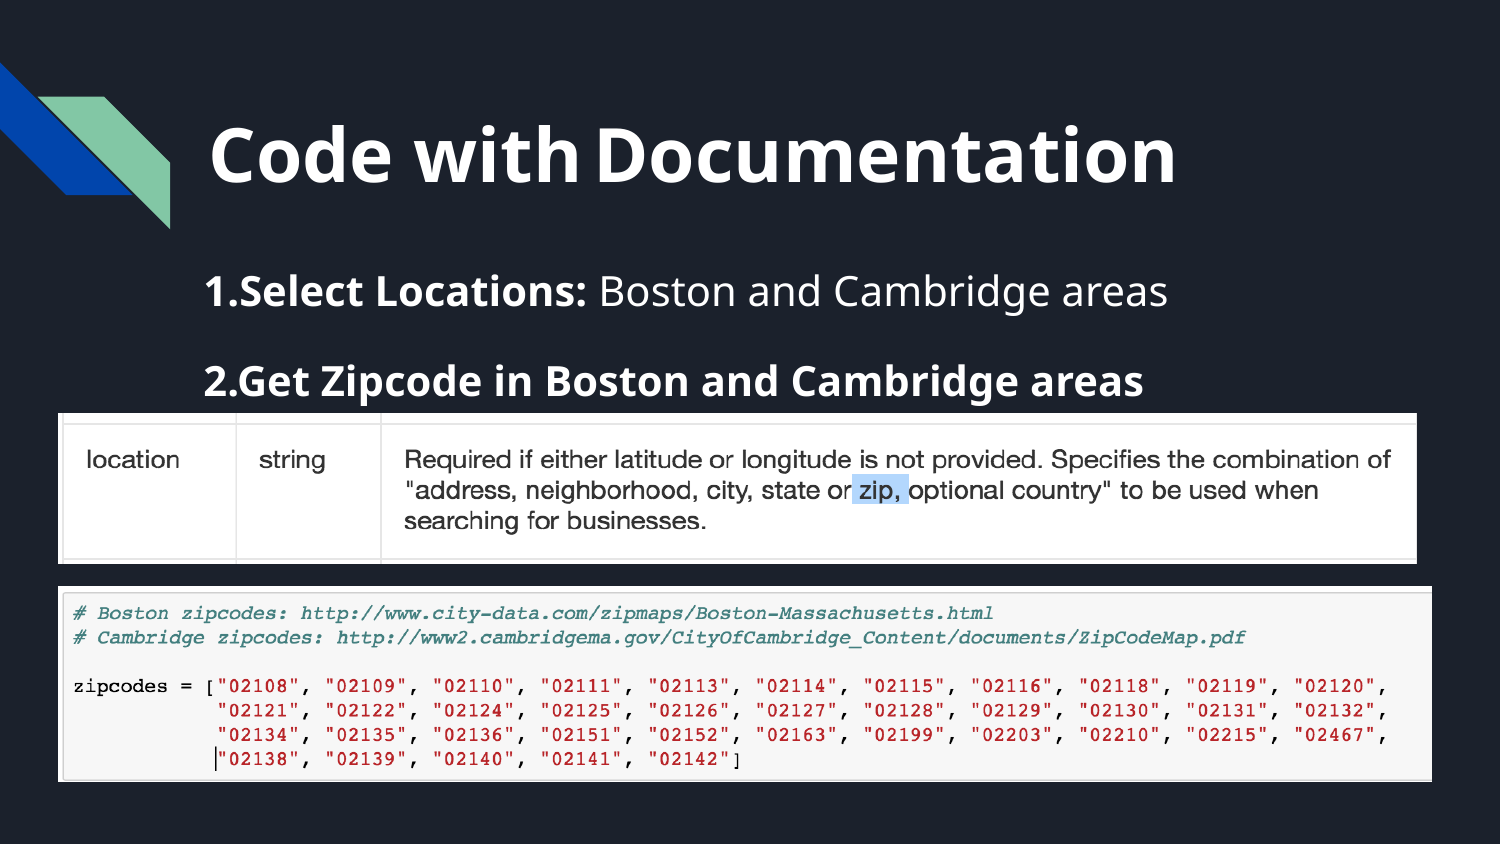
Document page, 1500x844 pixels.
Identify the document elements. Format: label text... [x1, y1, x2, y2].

picture [57, 585, 1432, 782]
list 1.Select Locations: Boston and Cambridge areas 2.Get Zipcode in Boston and Cambridge areas [188, 241, 1312, 402]
picture [57, 413, 1417, 565]
title Code with Documentation [193, 92, 1348, 242]
